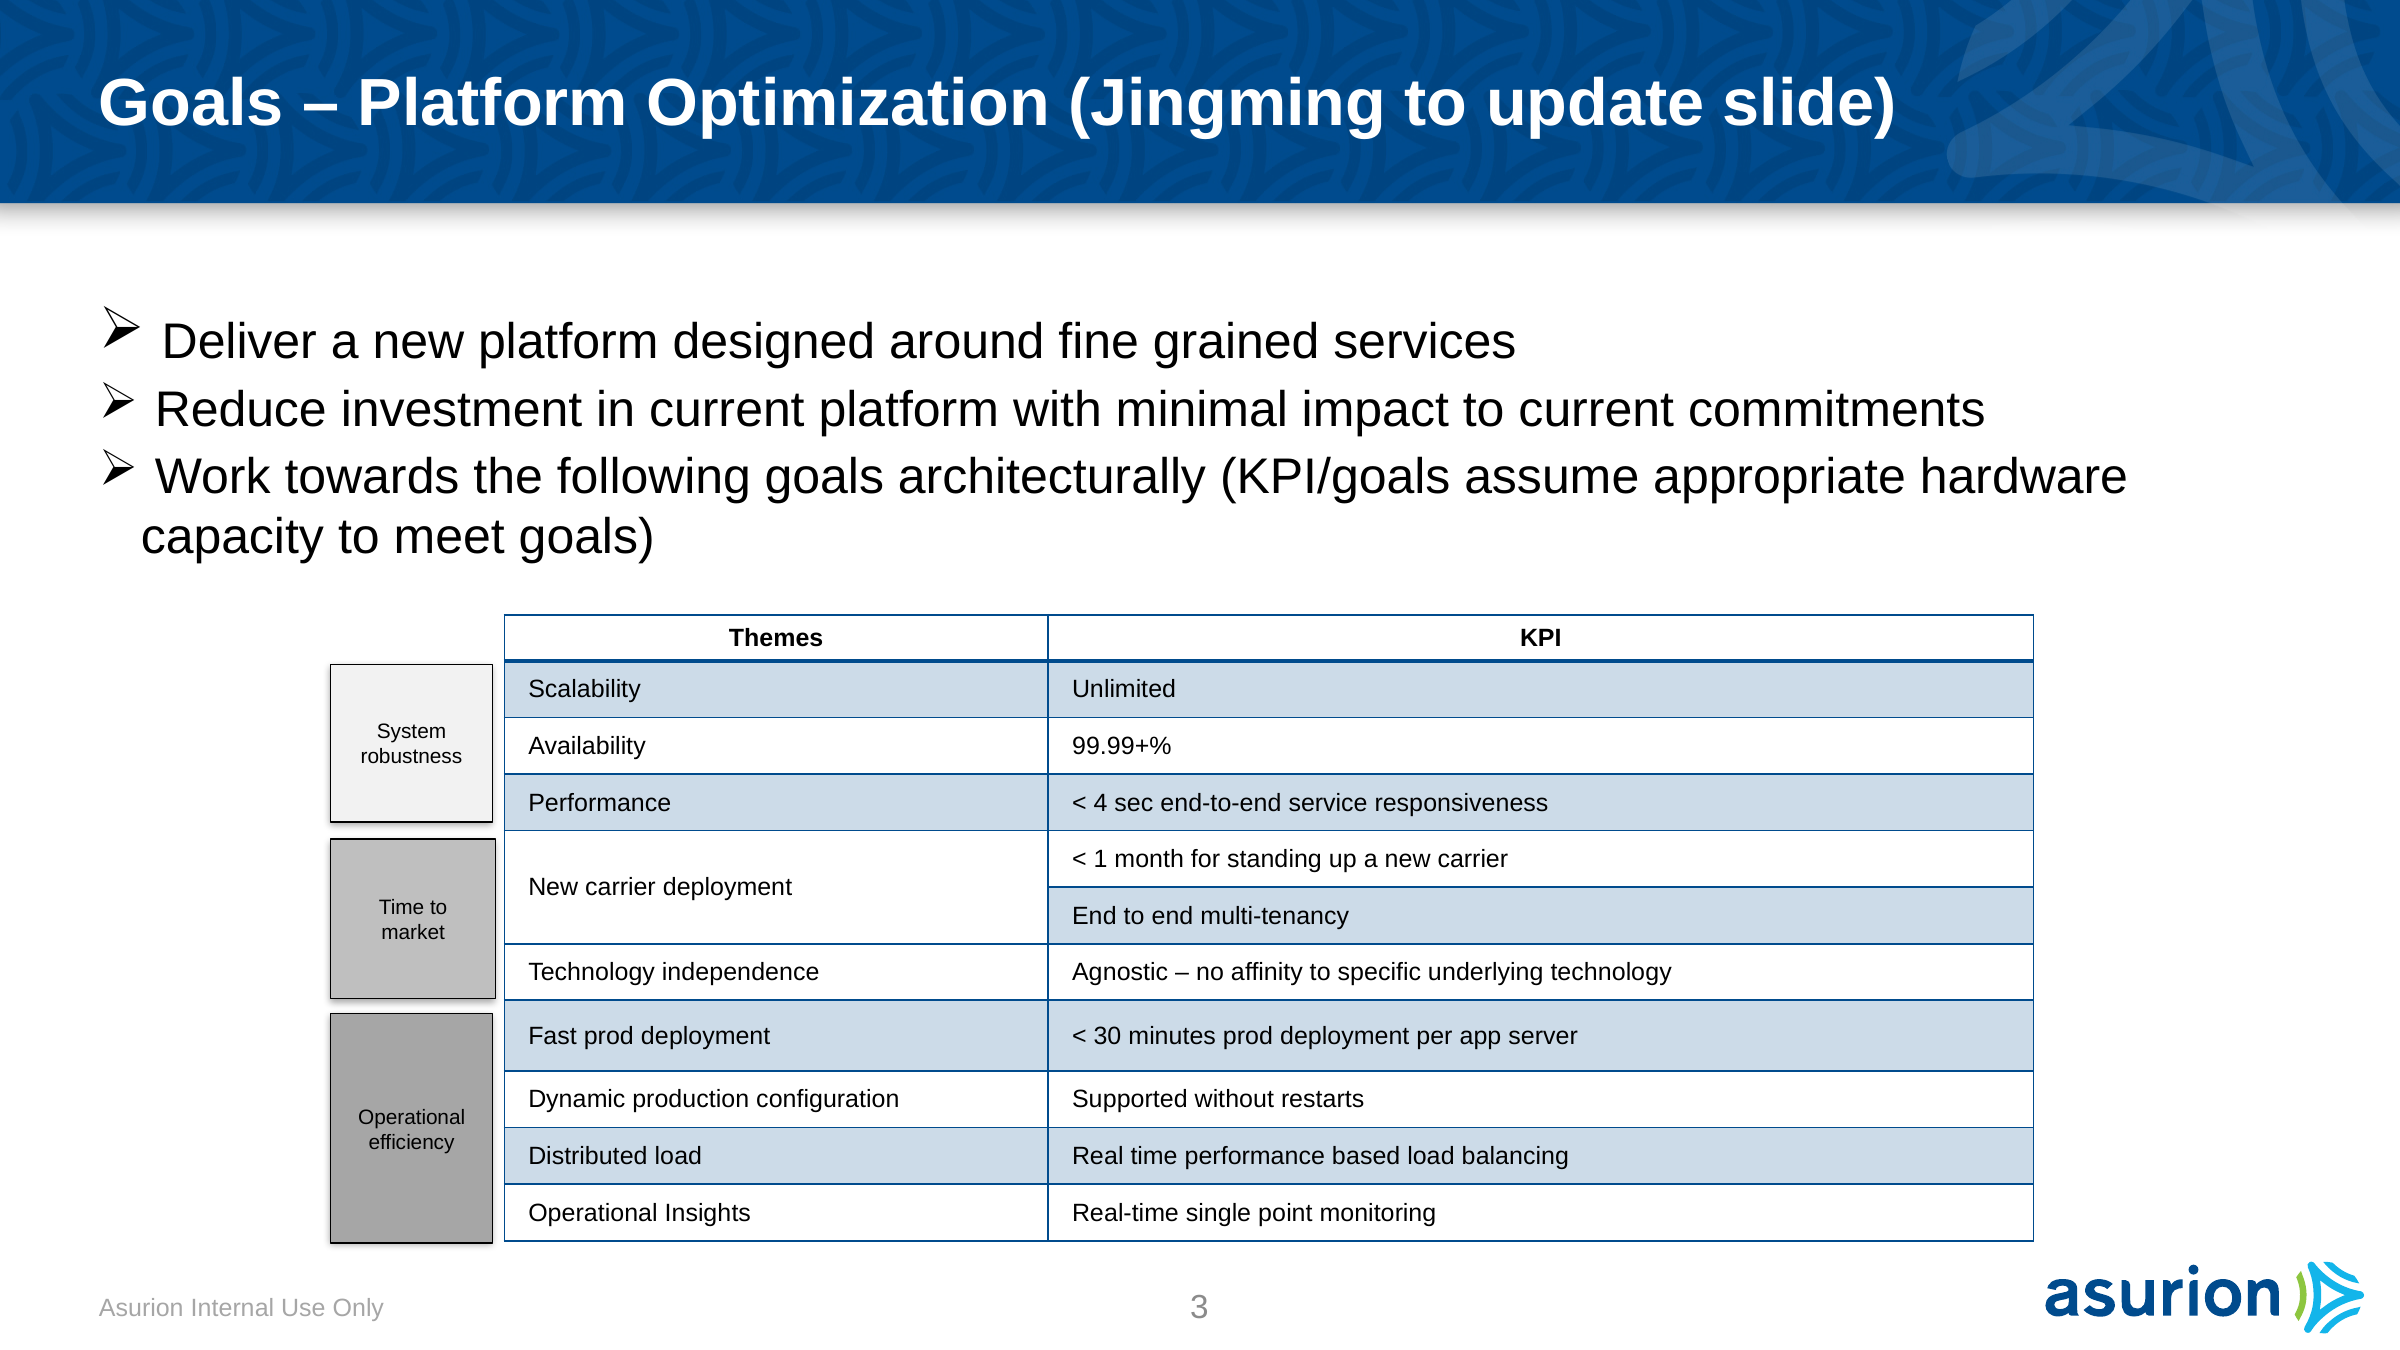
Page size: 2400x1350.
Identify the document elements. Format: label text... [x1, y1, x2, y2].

table_cell Technology independence [505, 945, 1047, 999]
table_cell < 4 sec end-to-end service responsiveness [1049, 775, 2033, 830]
table_cell Scalability [505, 663, 1047, 717]
table_cell Performance [505, 775, 1047, 830]
table_cell Agnostic – no affinity to specific underlying technology [1049, 945, 2033, 999]
list Deliver a new platform designed around fine grained services Reduce investment in current platform with minimal impact to current commitments Work towards the following goals architecturally (KPI/goals assume appropriate hardware capacity to meet goals) [98, 300, 2303, 1244]
text_box System robustness [330, 664, 493, 823]
table_cell Supported without restarts [1049, 1072, 2033, 1127]
table_cell Real time performance based load balancing [1049, 1128, 2033, 1183]
table_header Themes [505, 616, 1047, 659]
table_cell < 30 minutes prod deployment per app server [1049, 1001, 2033, 1070]
picture [0, 0, 2400, 1350]
table_cell Availability [505, 718, 1047, 773]
table_cell End to end multi-tenancy [1049, 888, 2033, 943]
text_box Operational efficiency [330, 1013, 493, 1244]
table_cell Distributed load [505, 1128, 1047, 1183]
table_cell < 1 month for standing up a new carrier [1049, 831, 2033, 886]
table_cell Unlimited [1049, 663, 2033, 717]
table_cell 99.99+% [1049, 718, 2033, 773]
table_cell Real-time single point monitoring [1049, 1185, 2033, 1240]
table_cell Fast prod deployment [505, 1001, 1047, 1070]
table_cell Operational Insights [505, 1185, 1047, 1240]
table_cell New carrier deployment [505, 831, 1047, 943]
table_header KPI [1049, 616, 2033, 659]
text_box Time to market [330, 838, 496, 999]
title Goals – Platform Optimization (Jingming to update slide) [98, 0, 2303, 207]
table_cell Dynamic production configuration [505, 1072, 1047, 1127]
